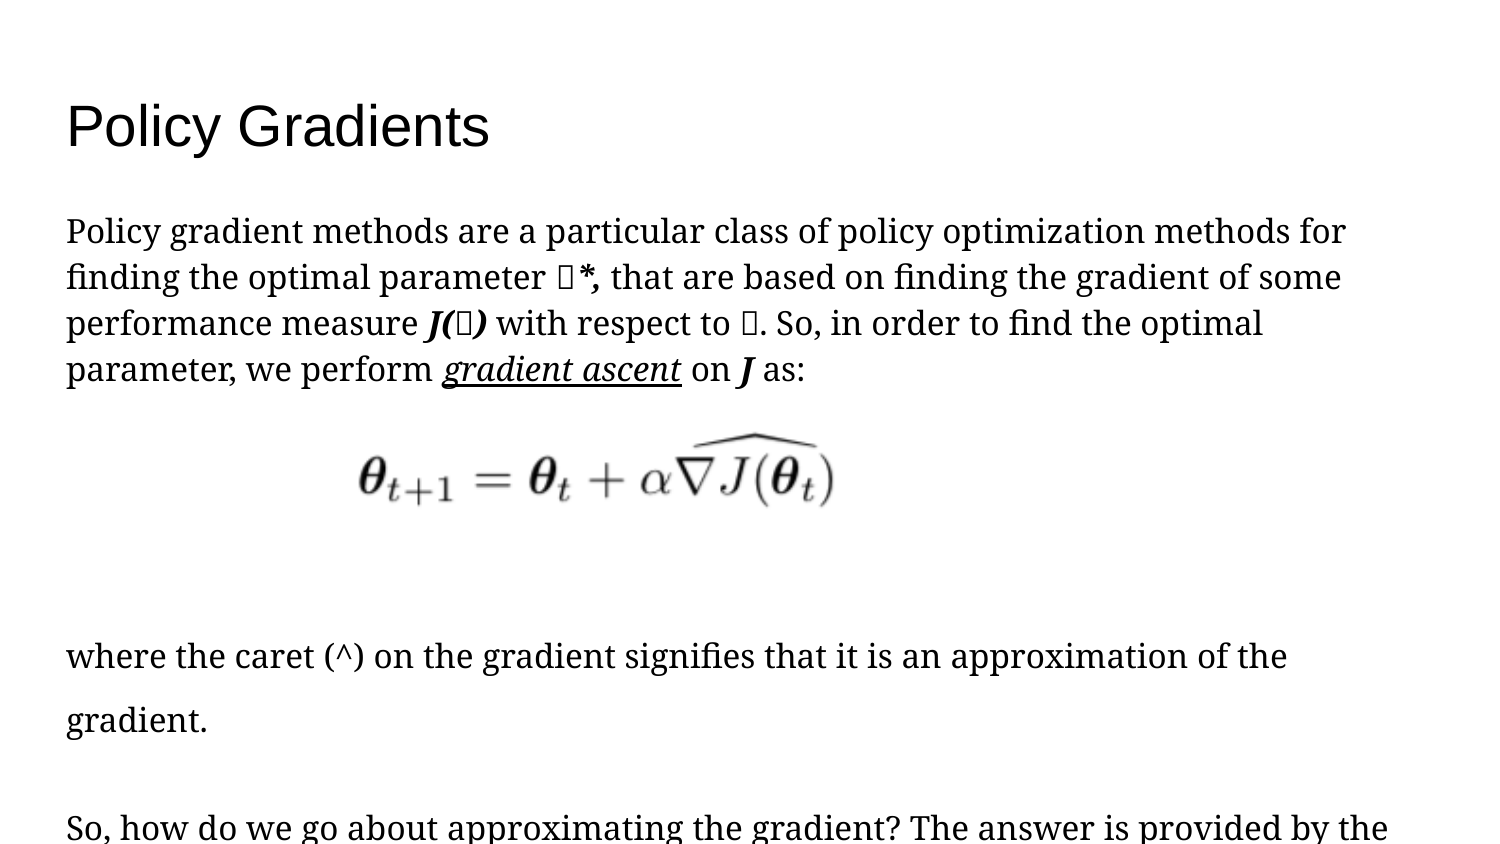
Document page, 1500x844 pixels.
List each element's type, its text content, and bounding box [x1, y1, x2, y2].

picture [350, 421, 843, 532]
list Policy gradient methods are a particular class of policy optimization methods for finding the optimal parameter 𝜃*, that are based on finding the gradient of some performance measure J(𝜃) with respect to 𝜃. So, in order to find the optimal parameter, we perform gradient ascent on J as: where the caret (^) on the gradient signifies that it is an approximation of the gradient. So, how do we go about approximating the gradient? The answer is provided by the policy gradient theorem. T [51, 189, 1449, 750]
title Policy Gradients [51, 72, 1449, 167]
